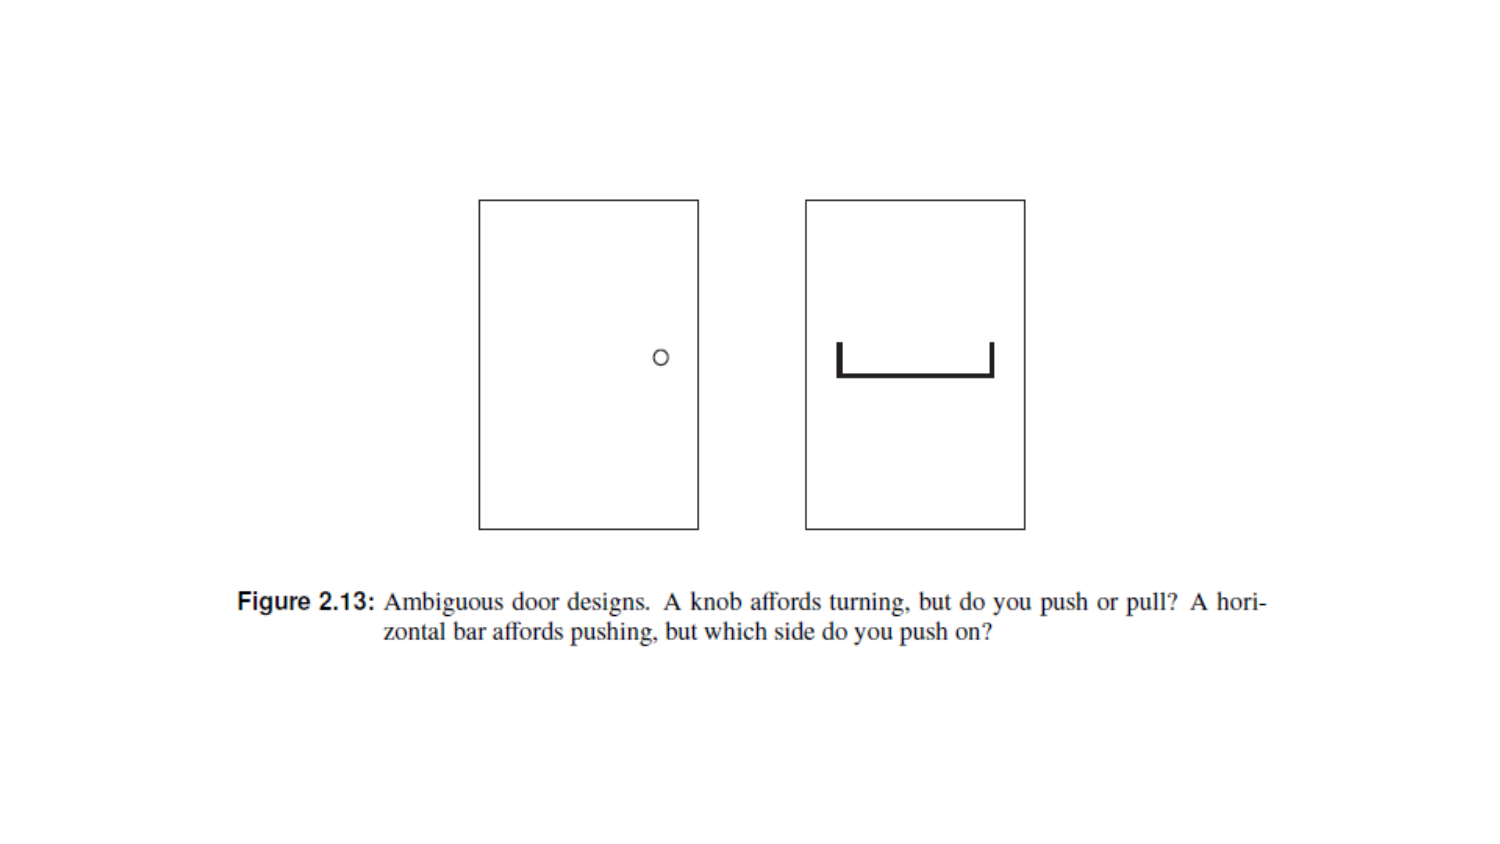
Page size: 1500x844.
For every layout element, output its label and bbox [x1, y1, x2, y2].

picture [220, 181, 1280, 662]
